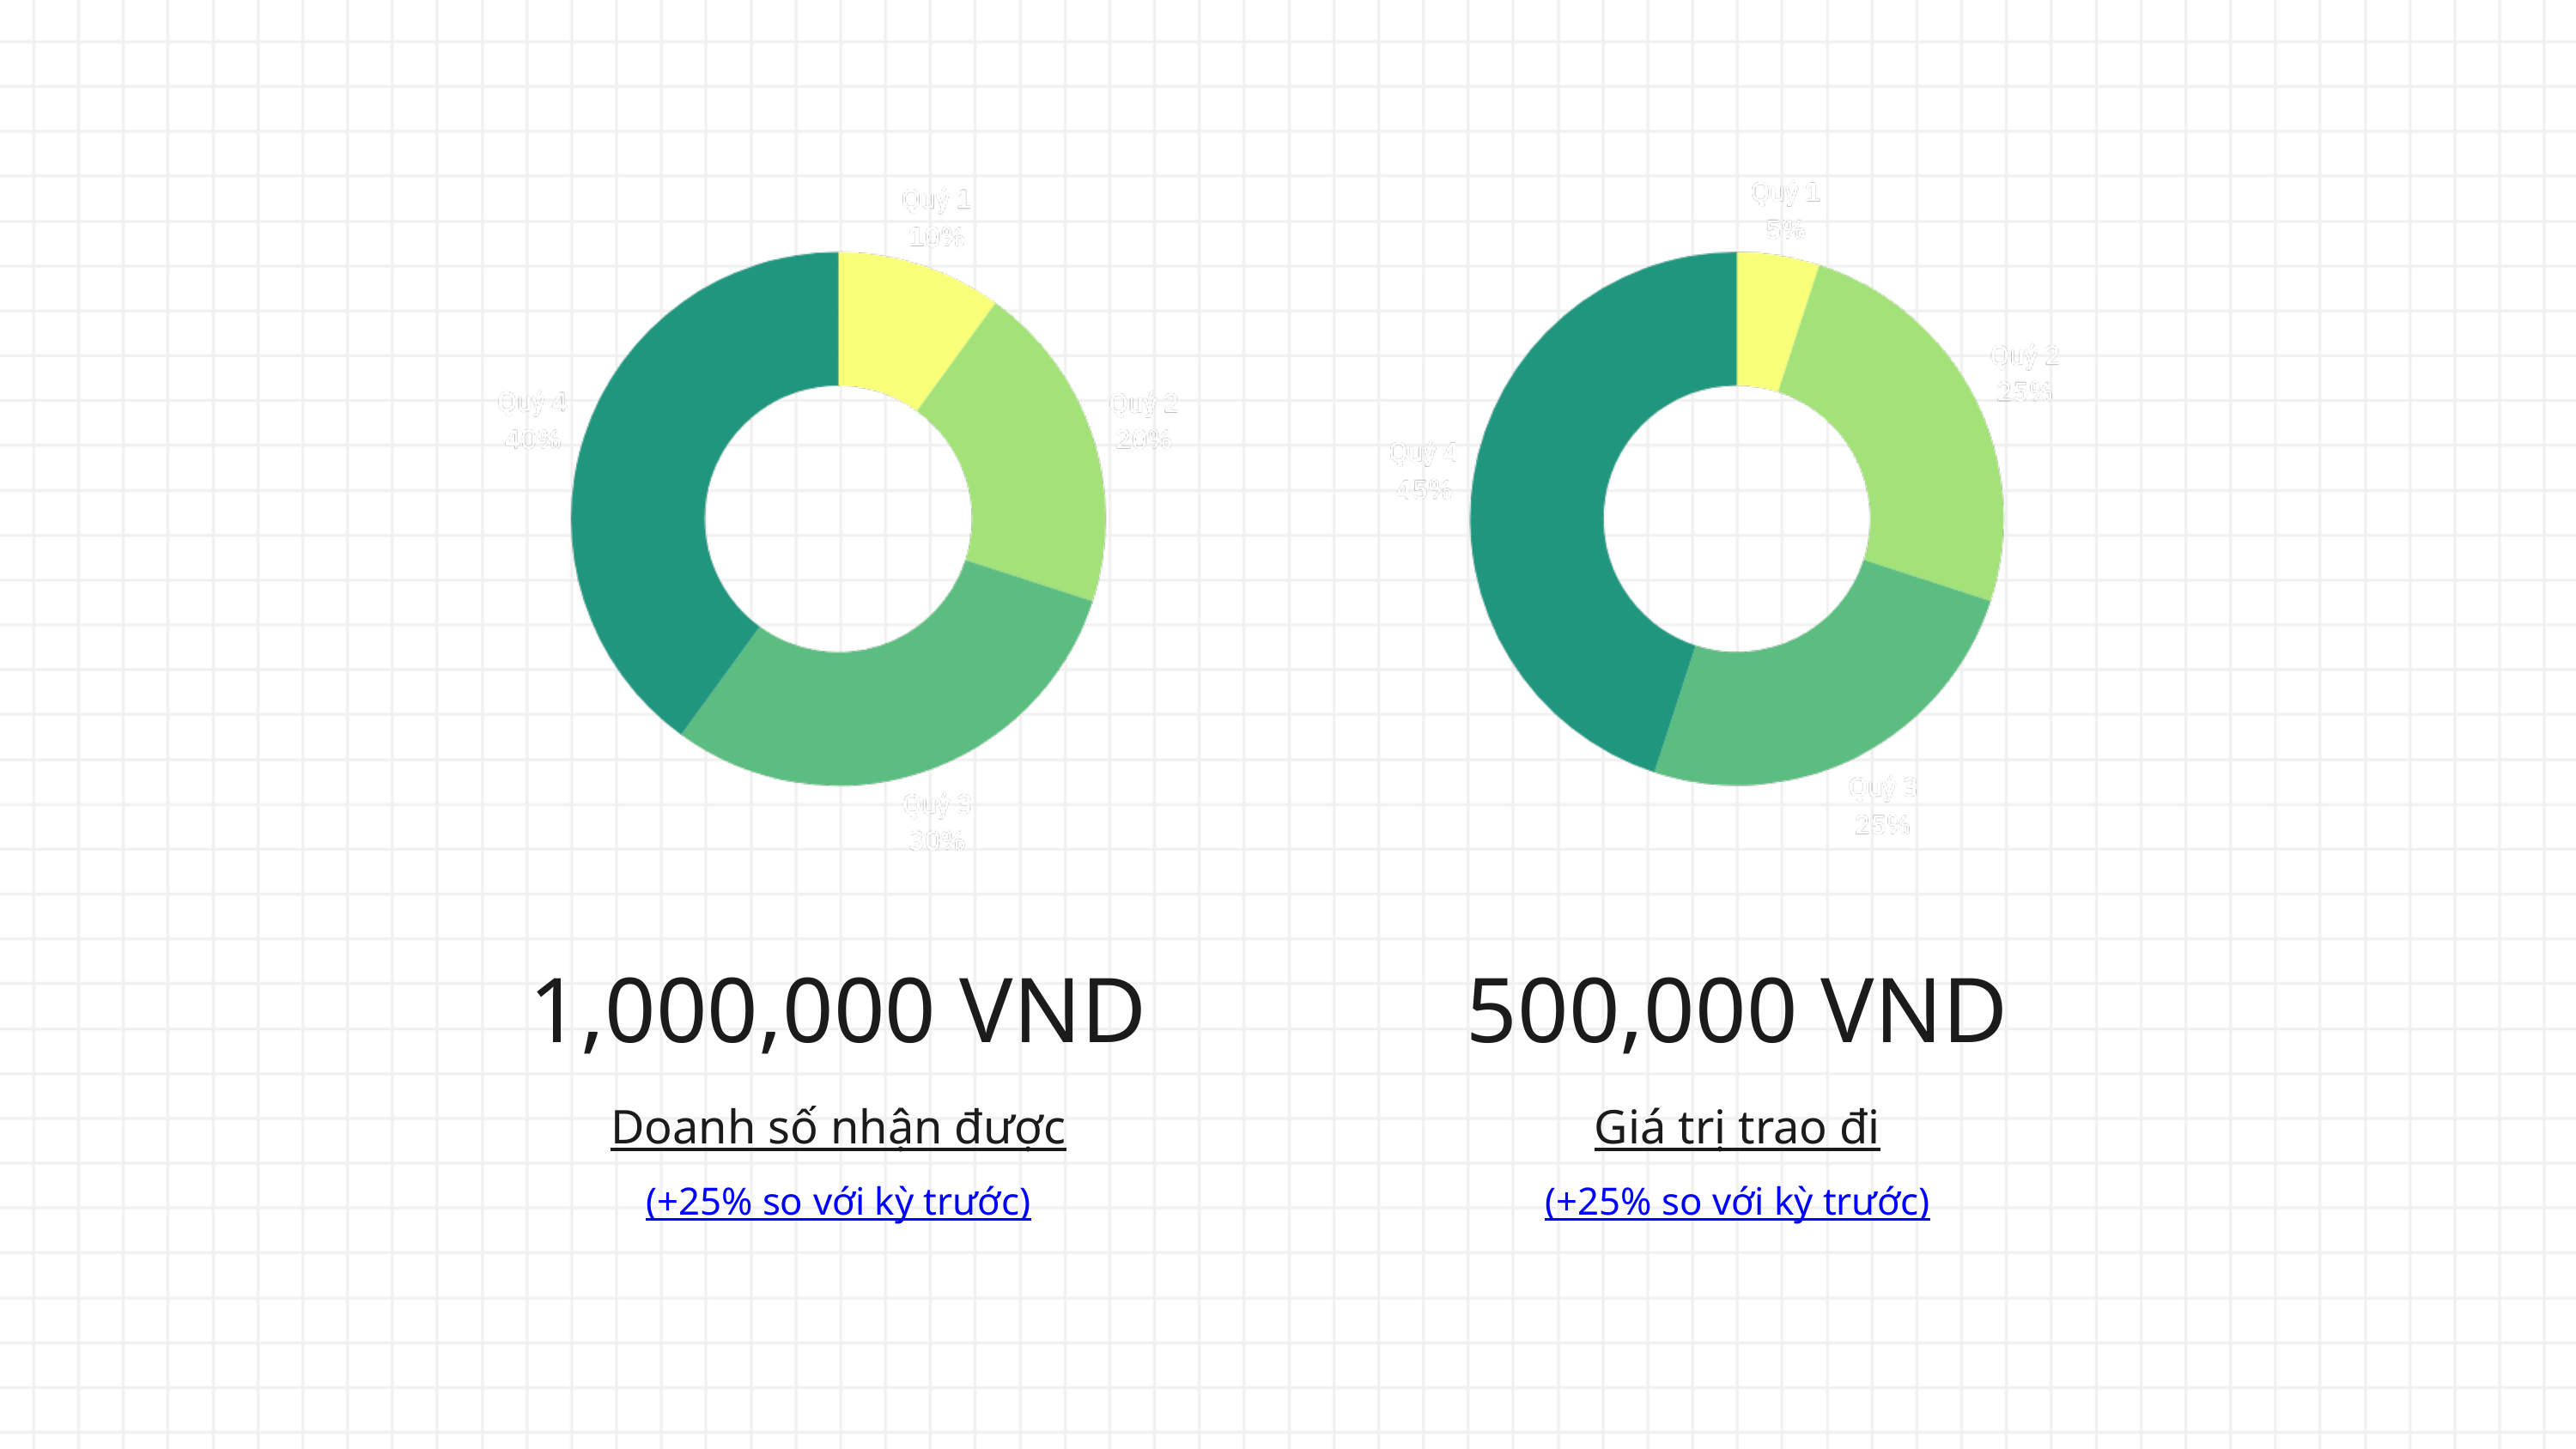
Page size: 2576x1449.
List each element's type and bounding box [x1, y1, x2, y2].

text_box [0, 0, 2576, 1449]
text_box [1381, 952, 2094, 1228]
picture [1321, 114, 2128, 902]
text_box [482, 952, 1195, 1228]
picture [430, 119, 1246, 919]
